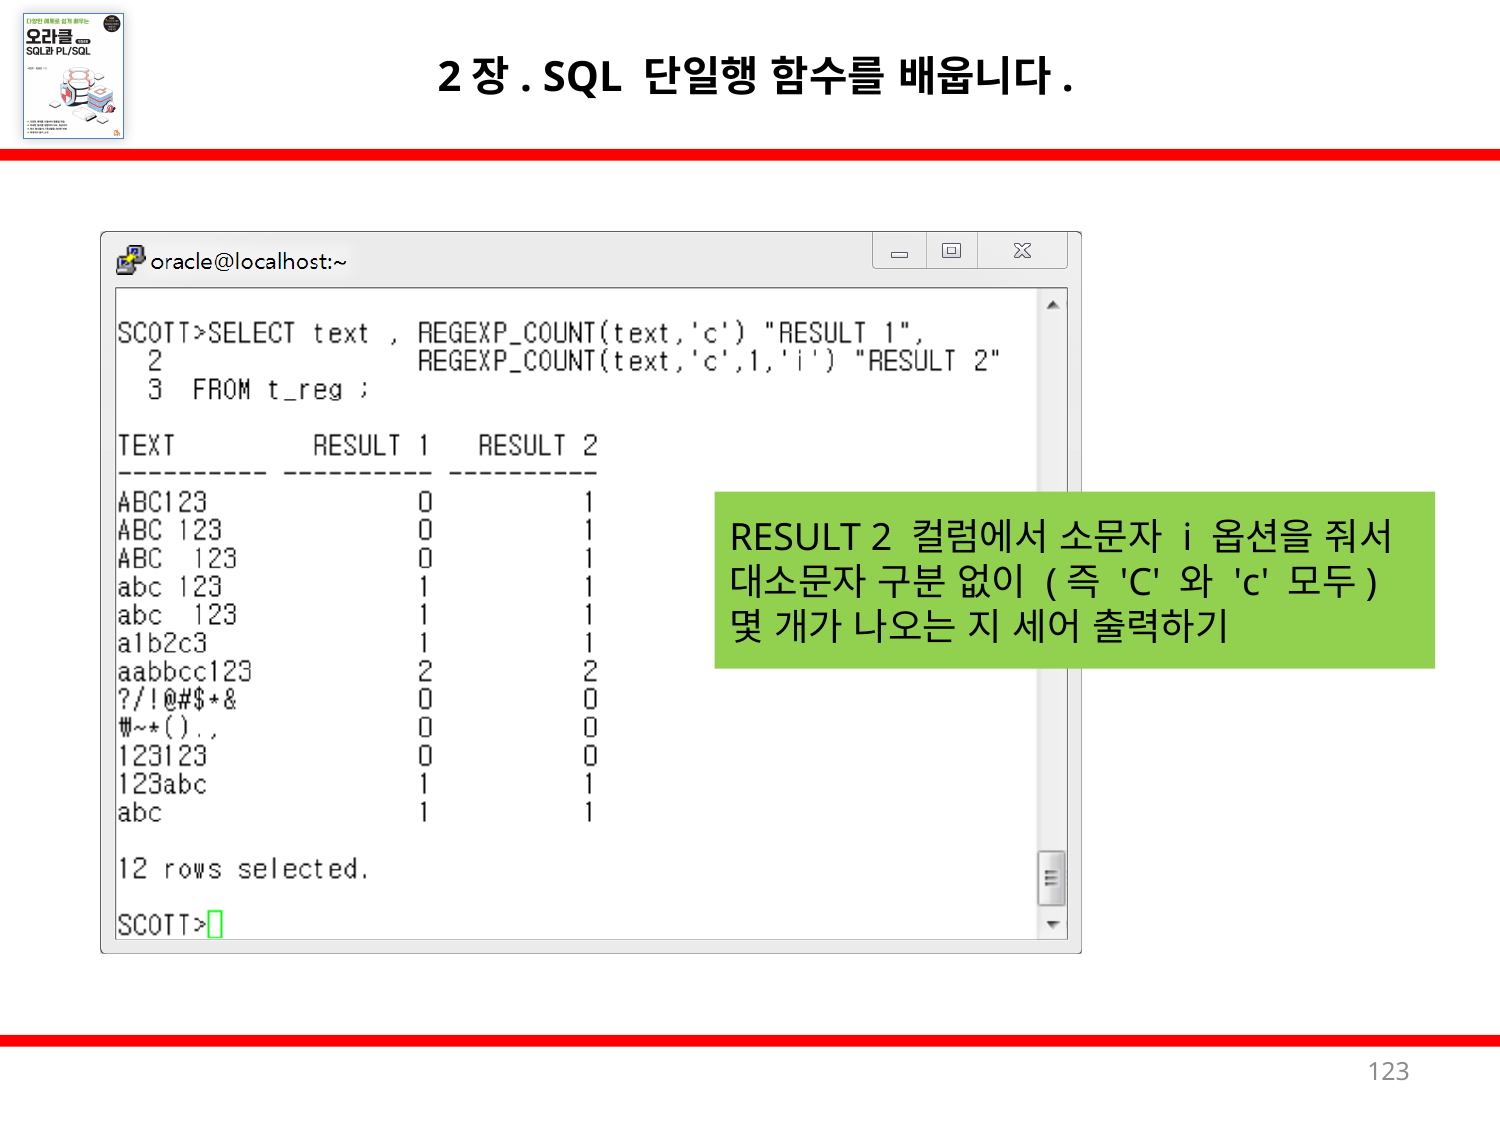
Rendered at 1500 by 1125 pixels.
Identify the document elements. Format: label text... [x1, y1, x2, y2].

text_box 2장. SQL 단일행 함수를 배웁니다. [252, 0, 1260, 151]
text_box RESULT 2 컬럼에서 소문자 i 옵션을 줘서 대소문자 구분 없이 (즉 'C' 와 'c' 모두) 몇 개가 나오는 지 세어 출력하기 [1085, 489, 1437, 671]
text_box [0, 1033, 1500, 1049]
picture [23, 13, 125, 140]
text_box [0, 147, 1500, 163]
slide_number 123 [1074, 1042, 1425, 1103]
picture [100, 231, 1082, 954]
